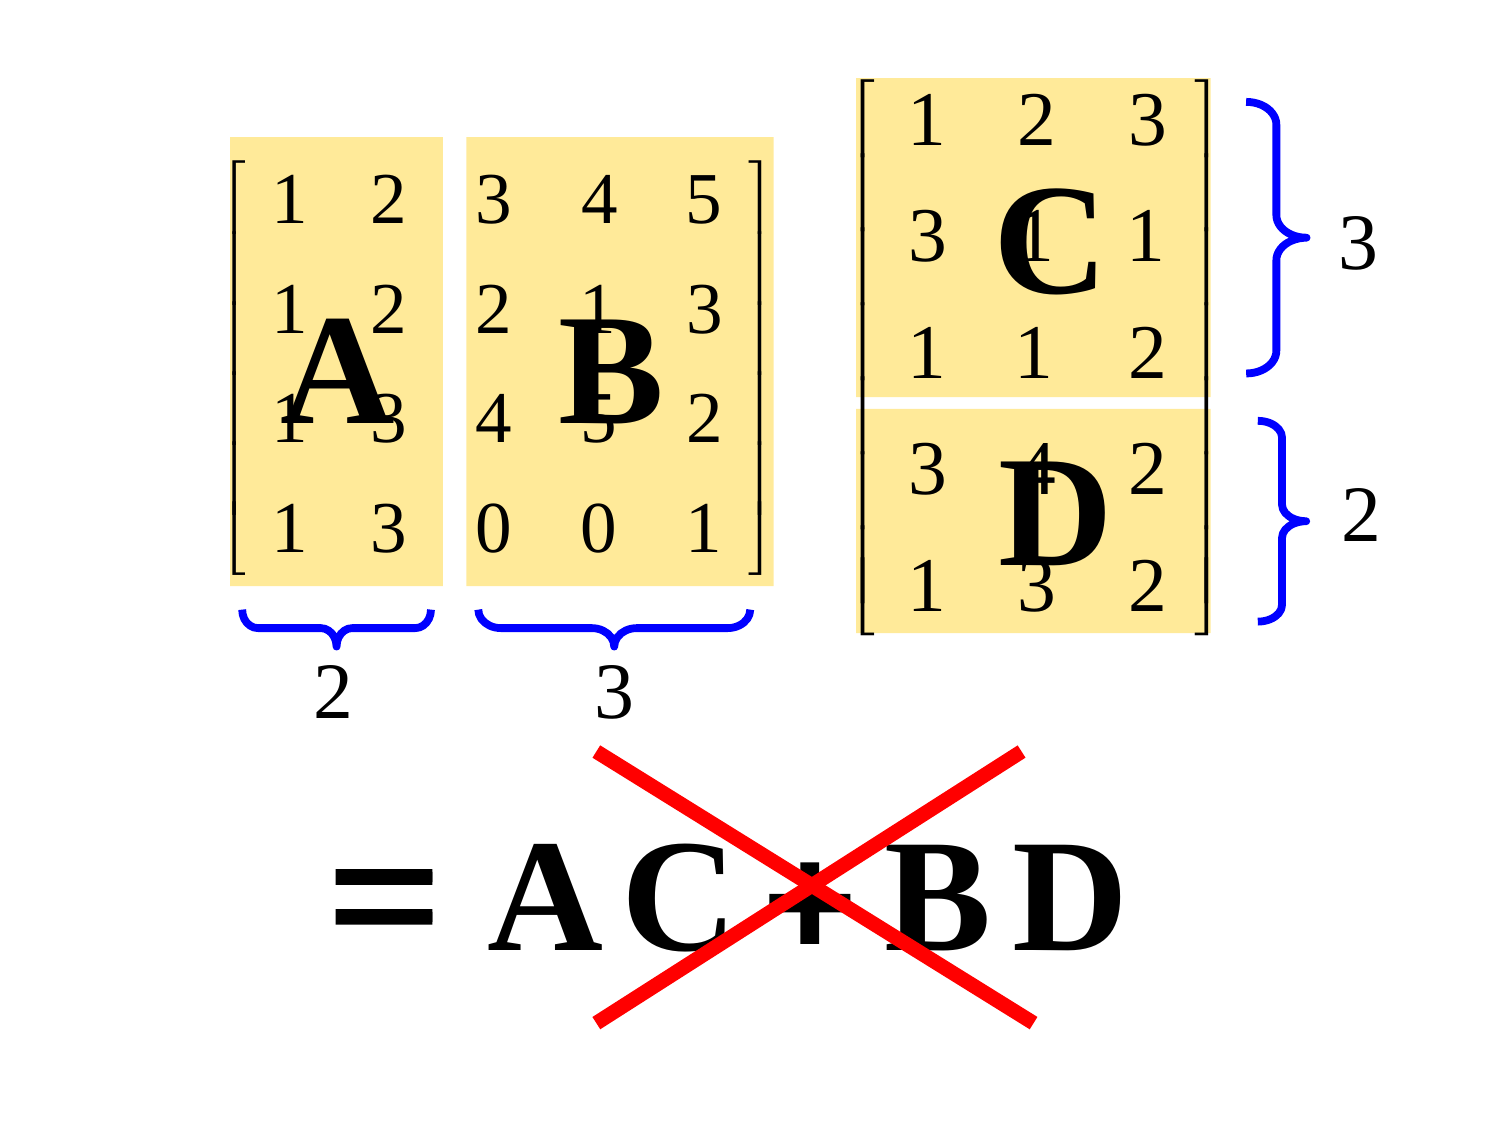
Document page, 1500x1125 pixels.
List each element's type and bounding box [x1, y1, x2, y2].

text_box [300, 644, 368, 733]
text_box [300, 857, 433, 946]
text_box [466, 137, 774, 147]
text_box [466, 810, 1152, 1015]
text_box [584, 645, 645, 739]
text_box [242, 609, 431, 643]
text_box [1328, 196, 1389, 291]
text_box [1328, 467, 1396, 555]
text_box [194, 148, 787, 589]
text_box [1257, 420, 1307, 622]
text_box [1246, 101, 1307, 374]
text_box [230, 137, 443, 147]
text_box [478, 609, 751, 643]
list [820, 66, 1236, 649]
